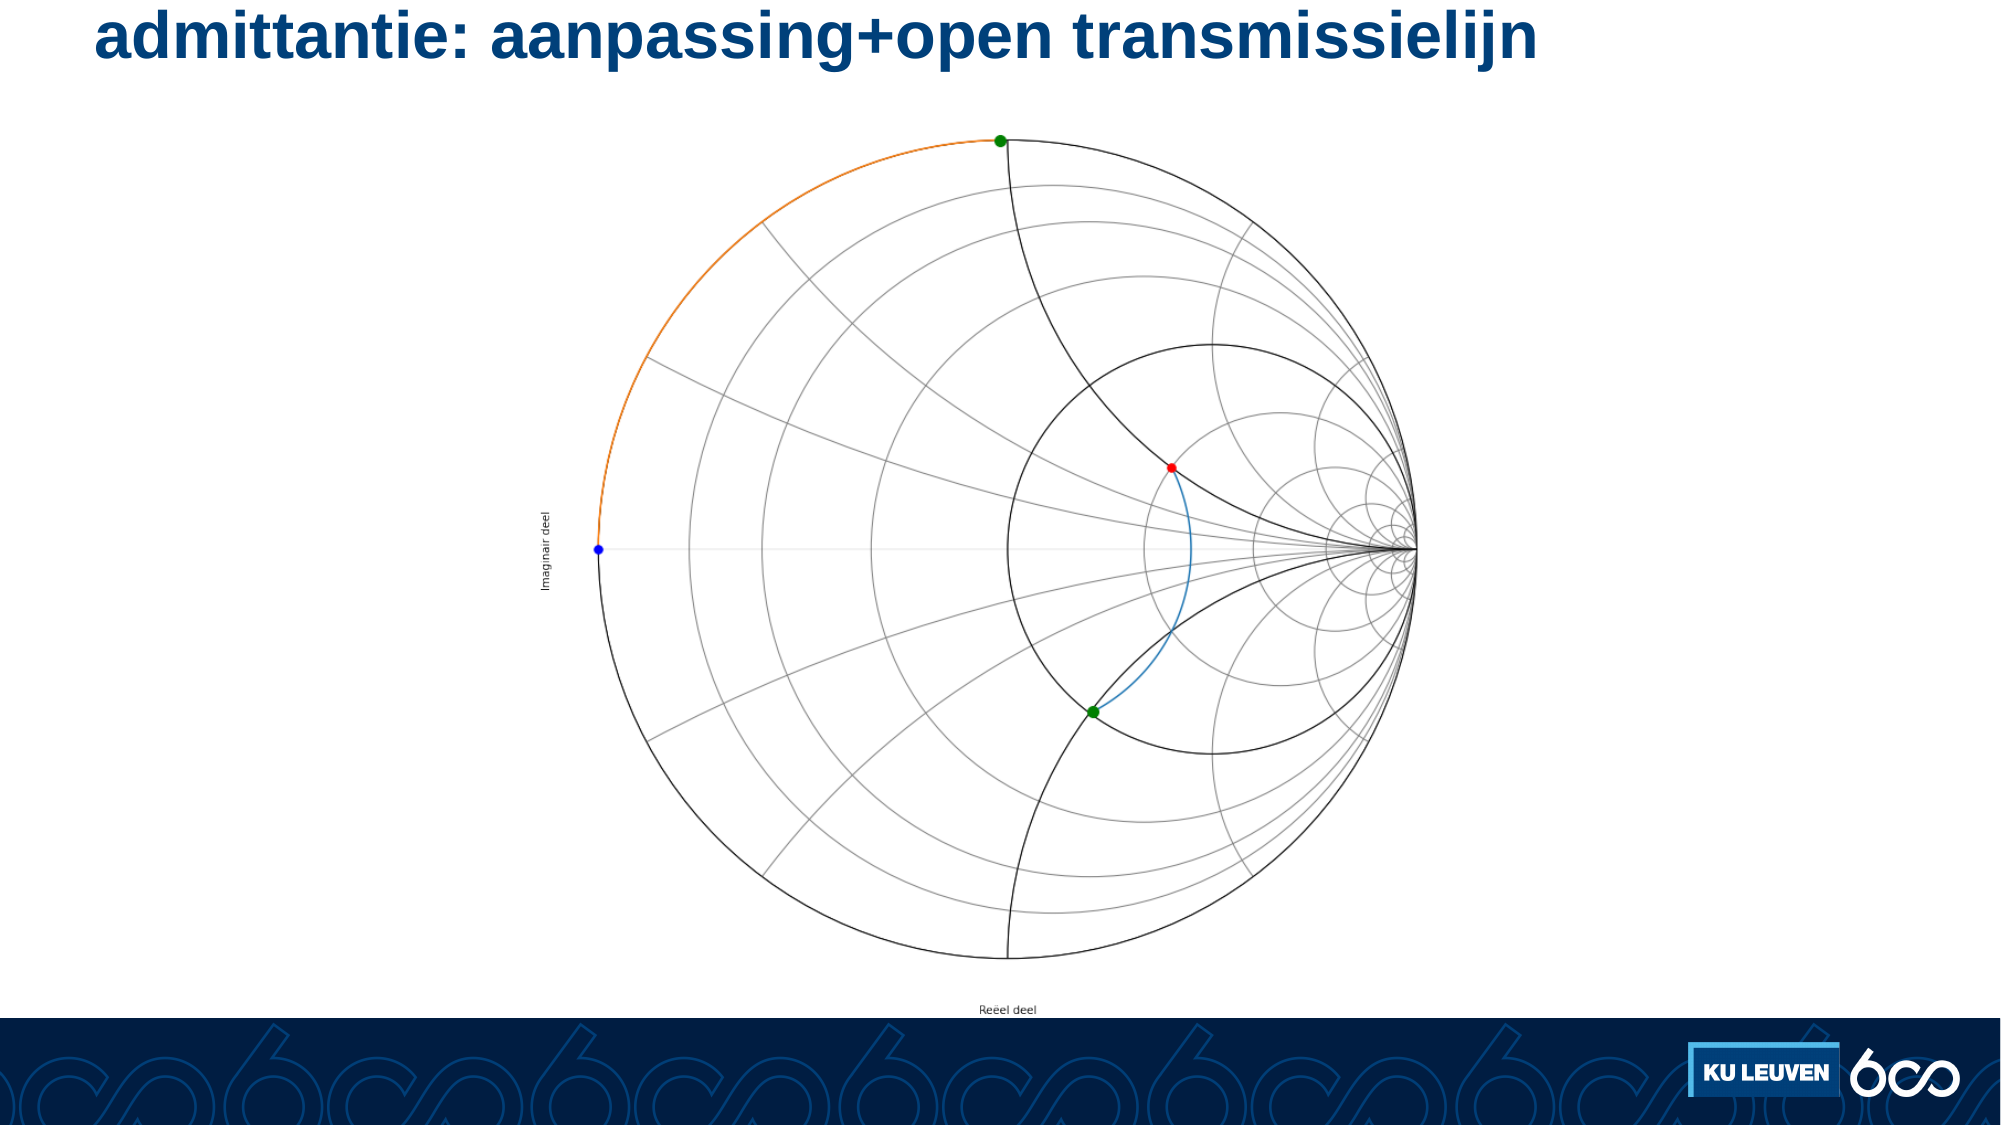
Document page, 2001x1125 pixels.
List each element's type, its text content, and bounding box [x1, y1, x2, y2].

picture [0, 92, 2001, 1125]
title admittantie: aanpassing+open transmissielijn [94, 0, 1906, 108]
